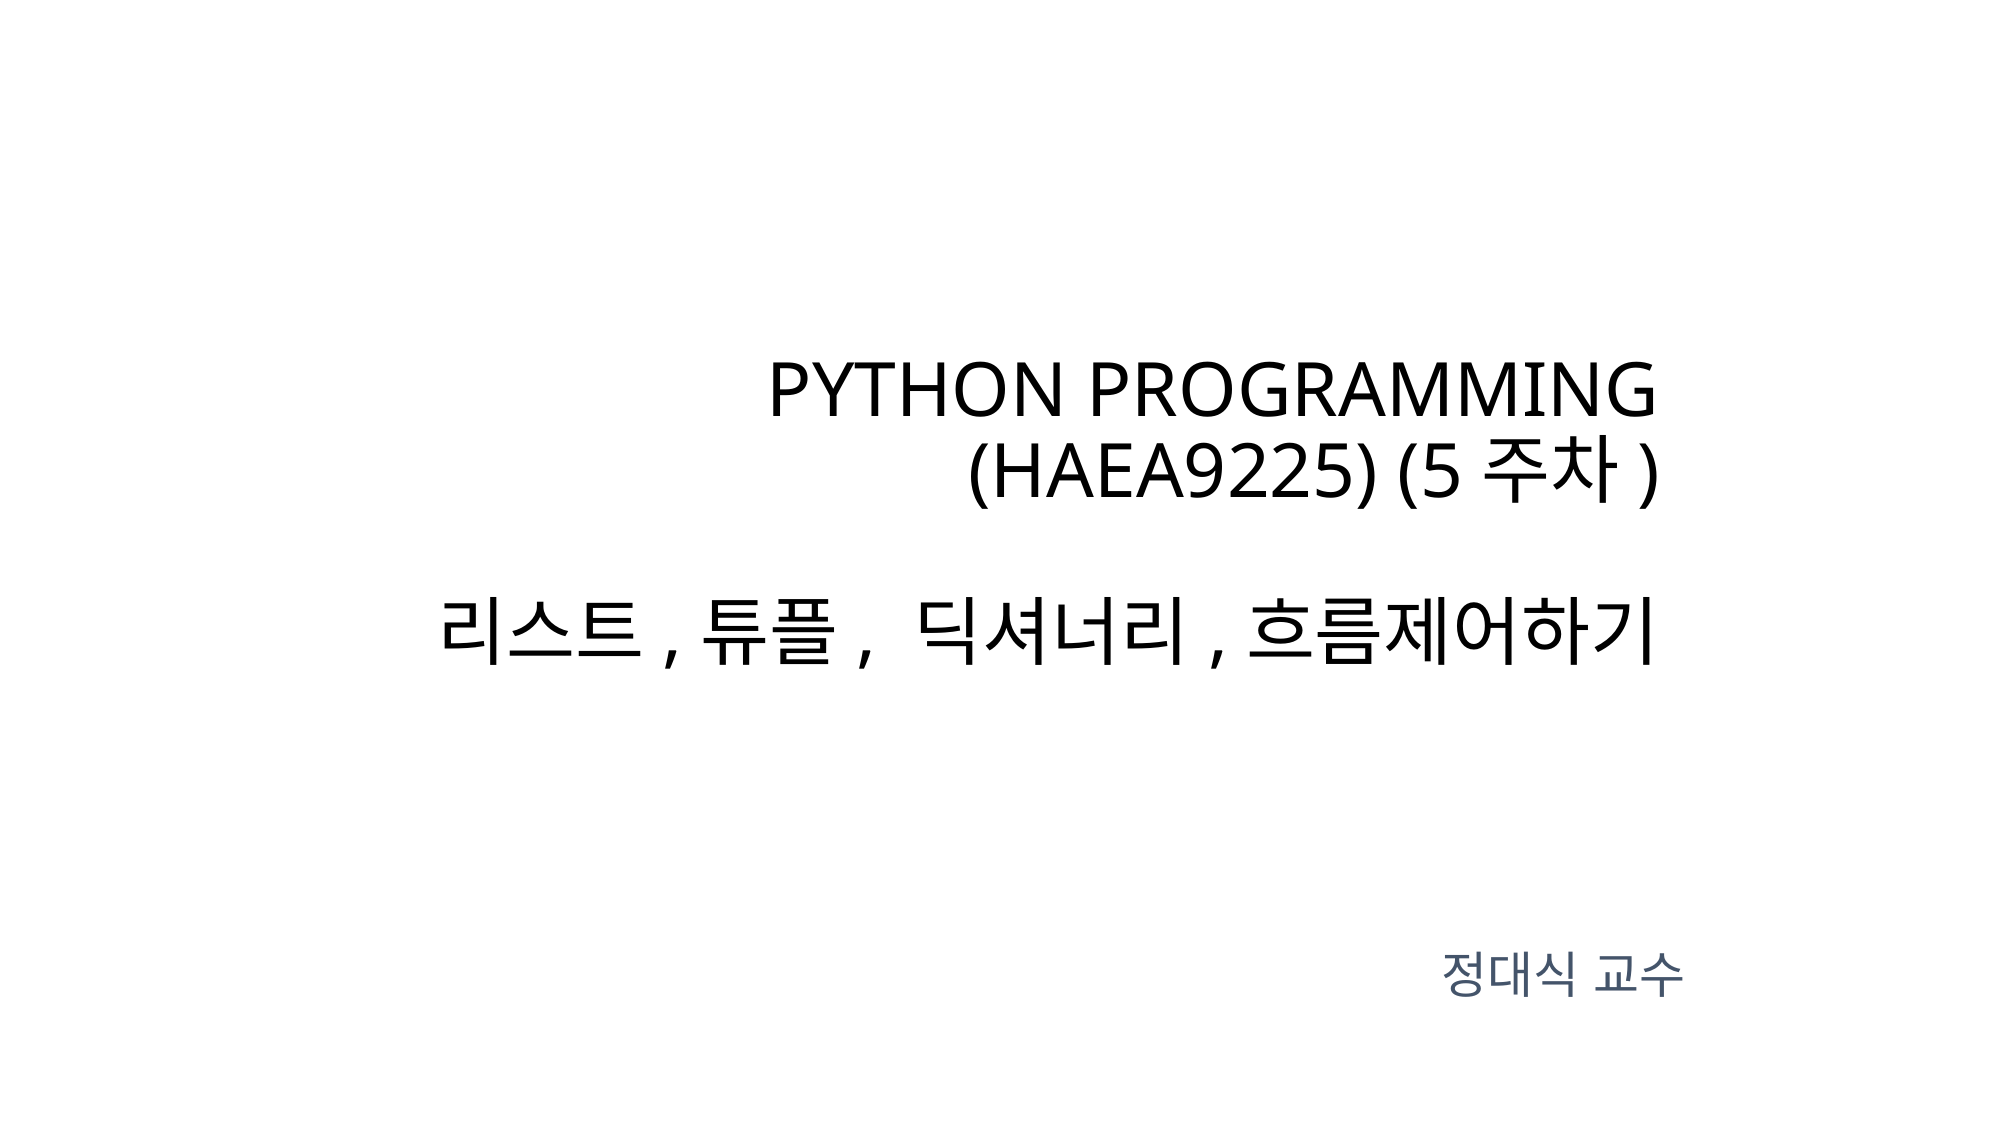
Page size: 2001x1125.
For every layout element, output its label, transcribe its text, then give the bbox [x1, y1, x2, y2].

title PYTHON PROGRAMMING (HAEA9225) (5주차) 리스트,튜플, 딕셔너리,흐름제어하기 [324, 432, 1675, 596]
text_box 정대식 교수 [349, 848, 1700, 1012]
